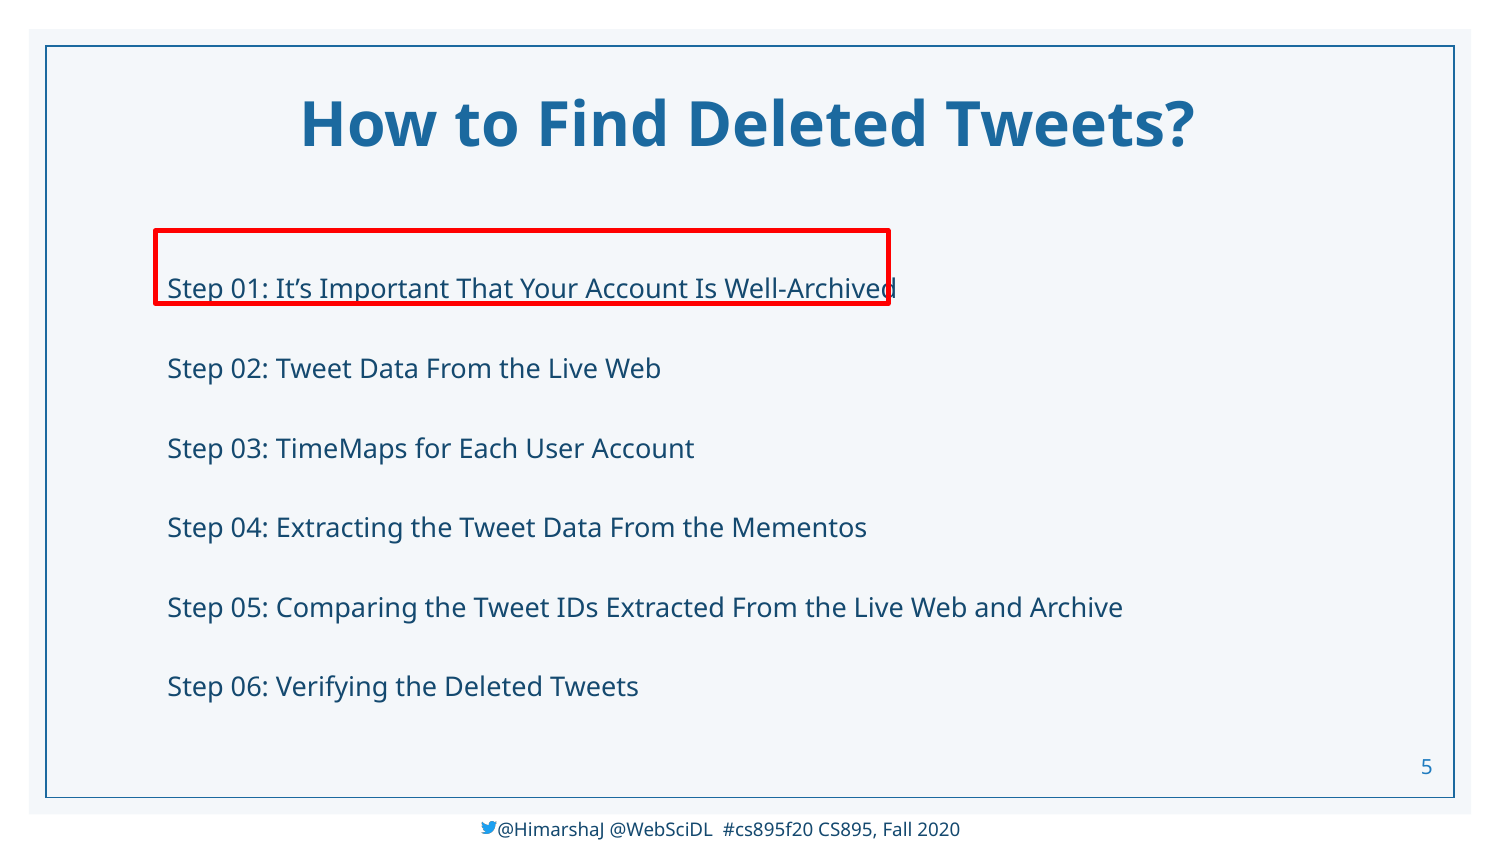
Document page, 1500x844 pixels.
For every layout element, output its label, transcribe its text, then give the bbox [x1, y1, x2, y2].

slide_number ‹#› [1309, 720, 1444, 788]
title How to Find Deleted Tweets? [44, 41, 1452, 211]
list Step 01: It’s Important That Your Account Is Well-Archived Step 02: Tweet Data From the Live Web Step 03: TimeMaps for Each User Account Step 04: Extracting the Tweet Data From the Mementos Step 05: Comparing the Tweet IDs Extracted From the Live Web and Archive Step 06: Verifying the Deleted Tweets [156, 233, 1394, 665]
text_box [155, 230, 889, 304]
picture [481, 821, 497, 834]
